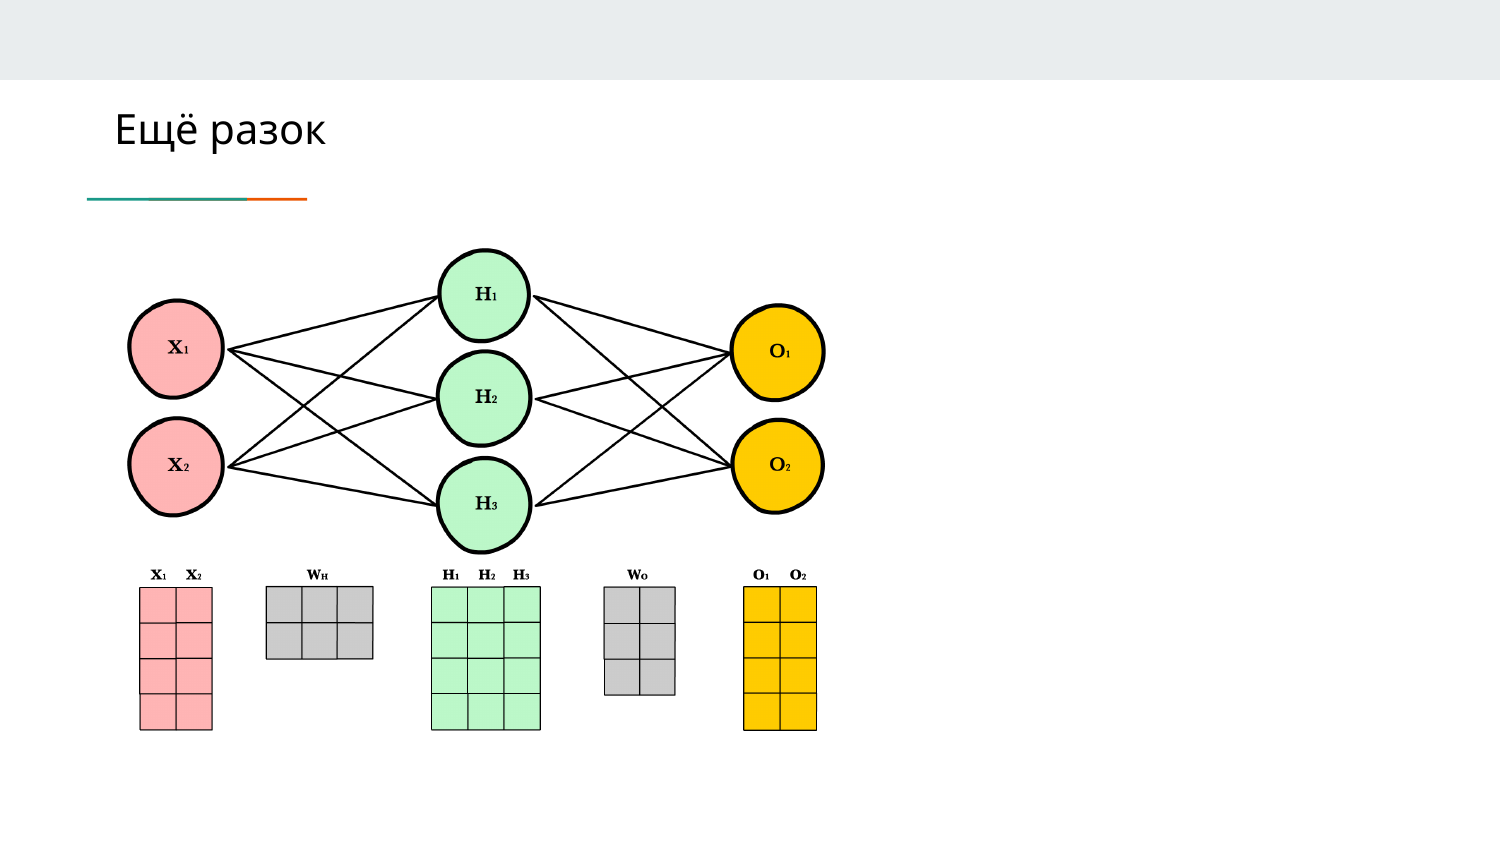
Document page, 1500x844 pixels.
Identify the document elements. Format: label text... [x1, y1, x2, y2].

picture [124, 244, 834, 734]
title Ещё разок [114, 87, 1500, 176]
